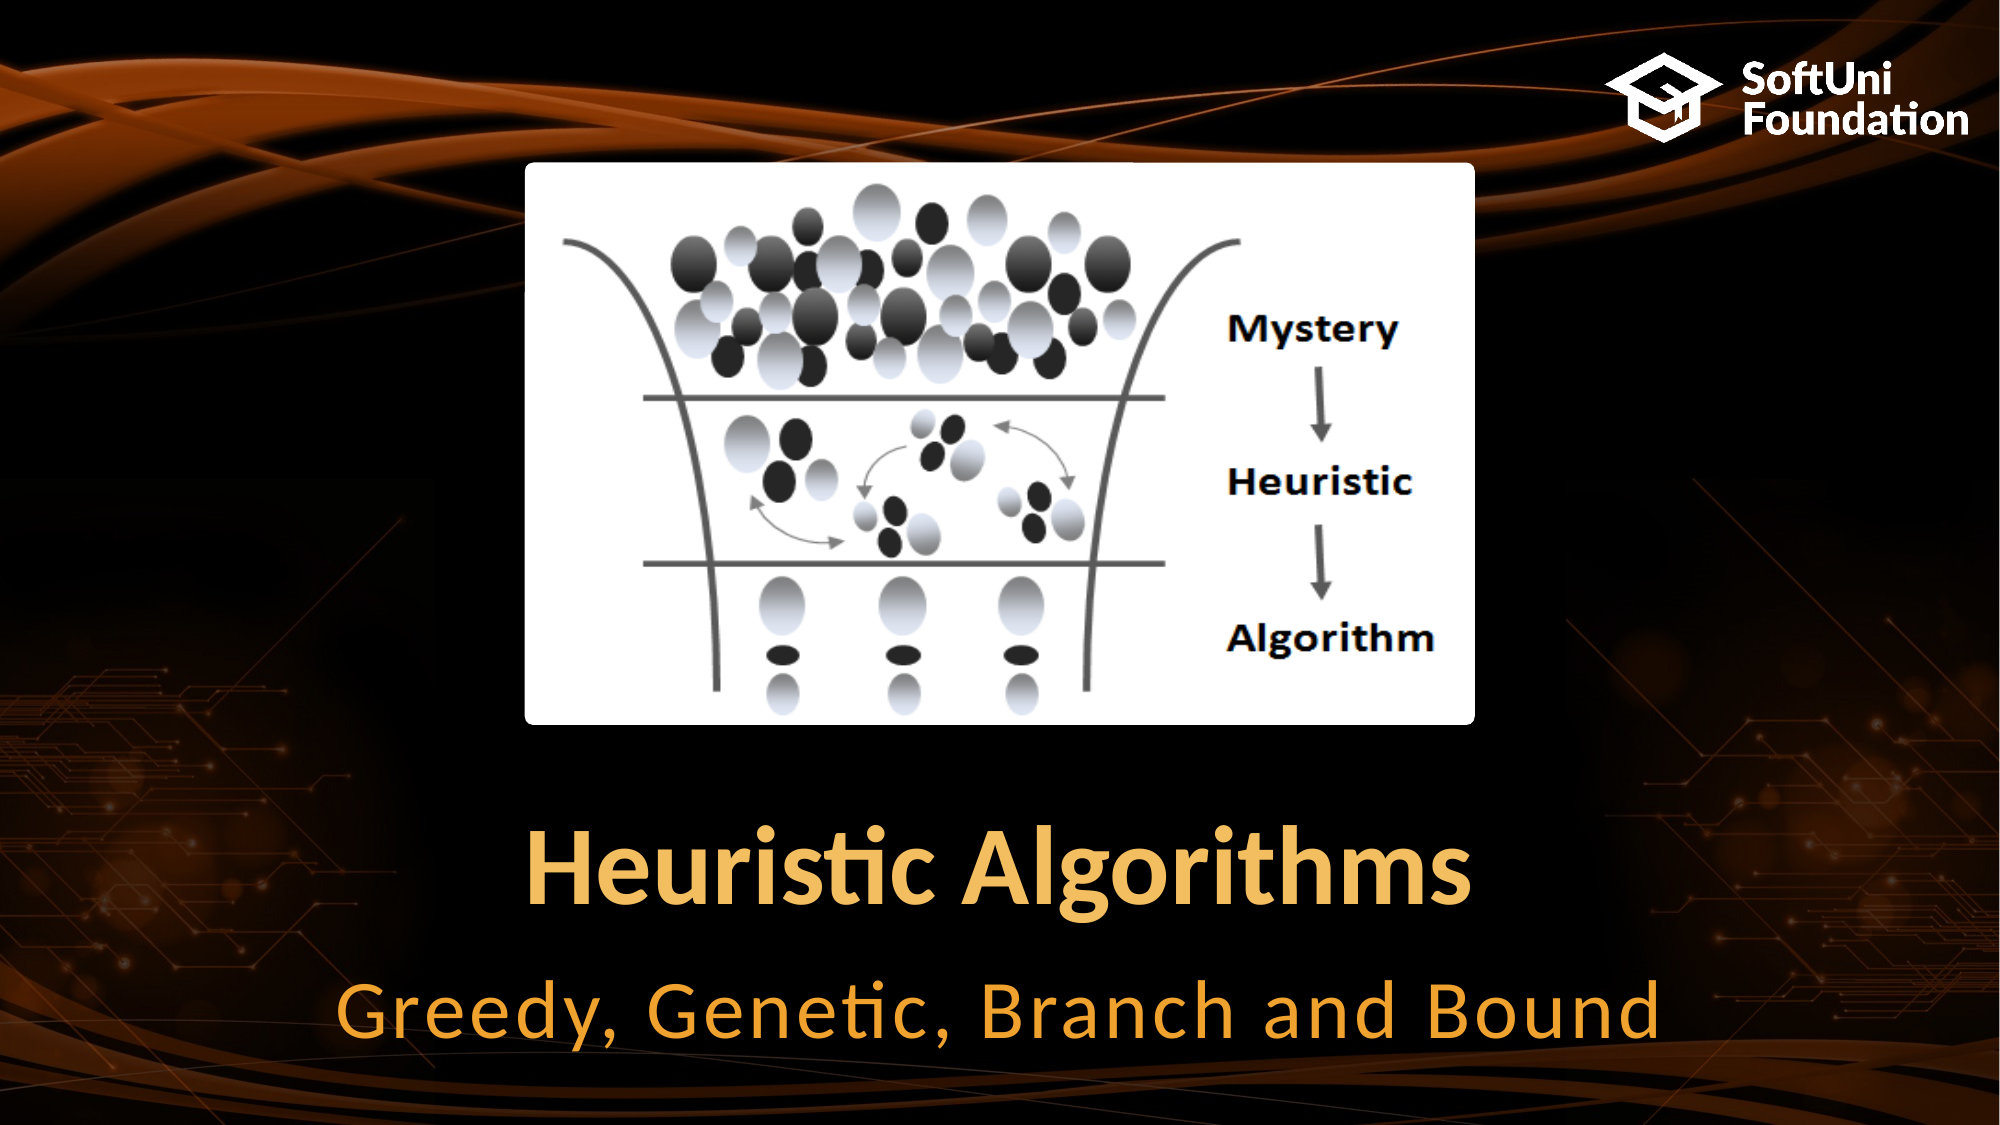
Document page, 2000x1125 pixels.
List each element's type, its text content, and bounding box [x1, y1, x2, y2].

list Greedy, Genetic, Branch and Bound [149, 944, 1850, 1062]
picture [0, 0, 2000, 1125]
title Heuristic Algorithms [149, 800, 1850, 935]
